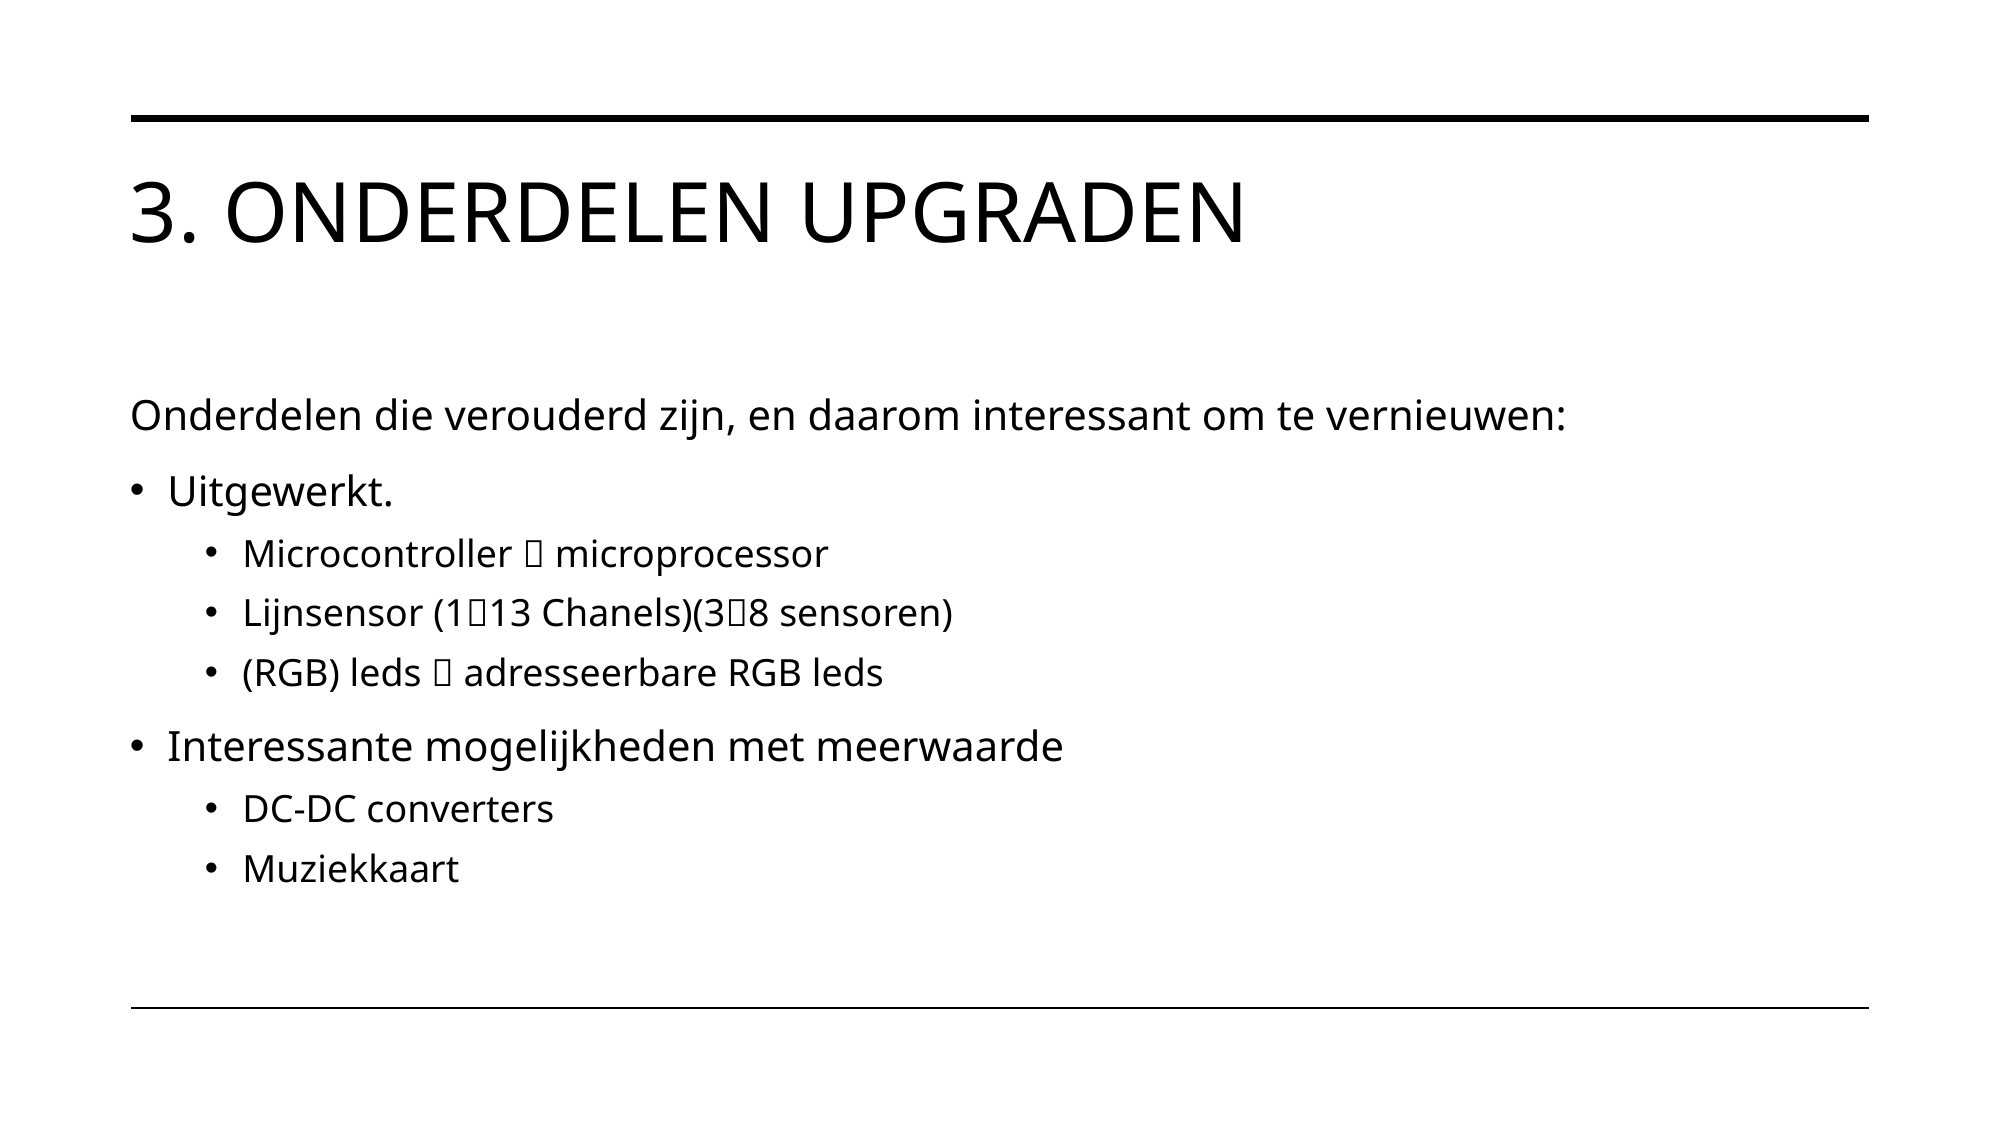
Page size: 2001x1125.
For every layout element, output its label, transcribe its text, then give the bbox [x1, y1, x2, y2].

list Onderdelen die verouderd zijn, en daarom interessant om te vernieuwen: Uitgewerkt. Microcontroller  microprocessor Lijnsensor (113 Chanels)(38 sensoren) (RGB) leds  adresseerbare RGB leds Interessante mogelijkheden met meerwaarde DC-DC converters Muziekkaart [114, 376, 1869, 973]
title 3. Onderdelen upgraden [114, 151, 1869, 376]
